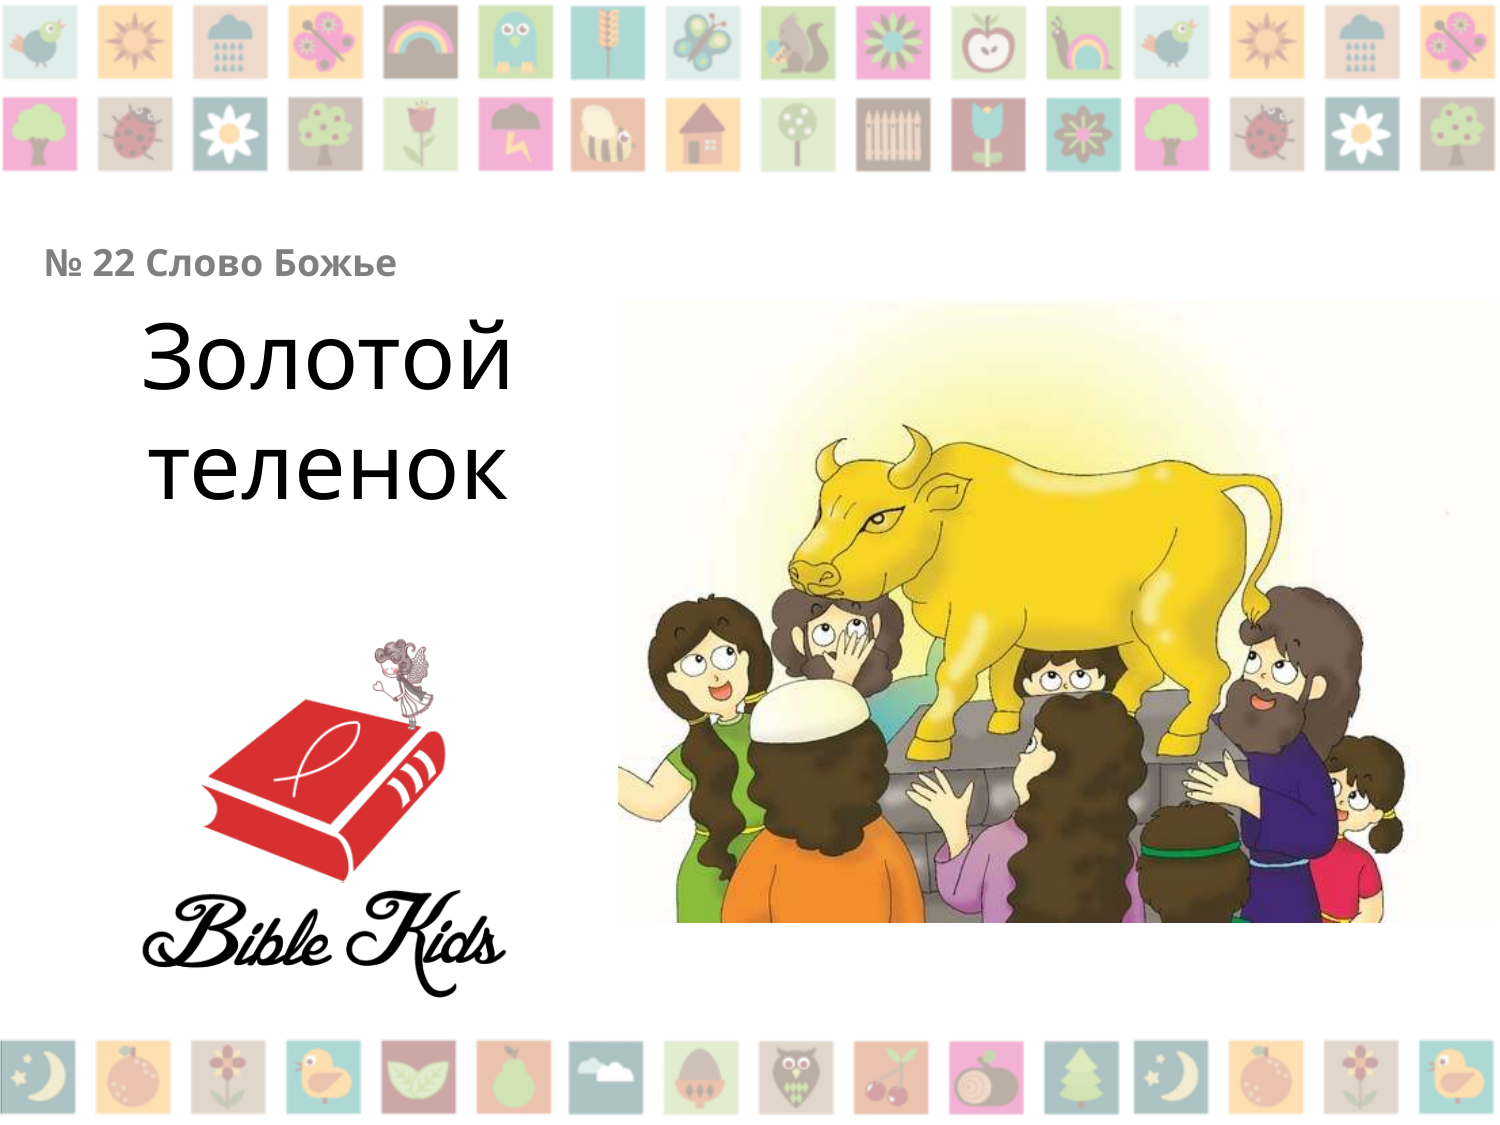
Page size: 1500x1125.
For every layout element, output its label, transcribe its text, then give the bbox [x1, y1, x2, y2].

text_box Золотой теленок [5, 290, 651, 526]
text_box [0, 3, 1500, 181]
picture [618, 300, 1500, 923]
picture [117, 600, 544, 1027]
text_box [0, 1028, 1500, 1118]
text_box № 22 Слово Божье [29, 231, 543, 290]
